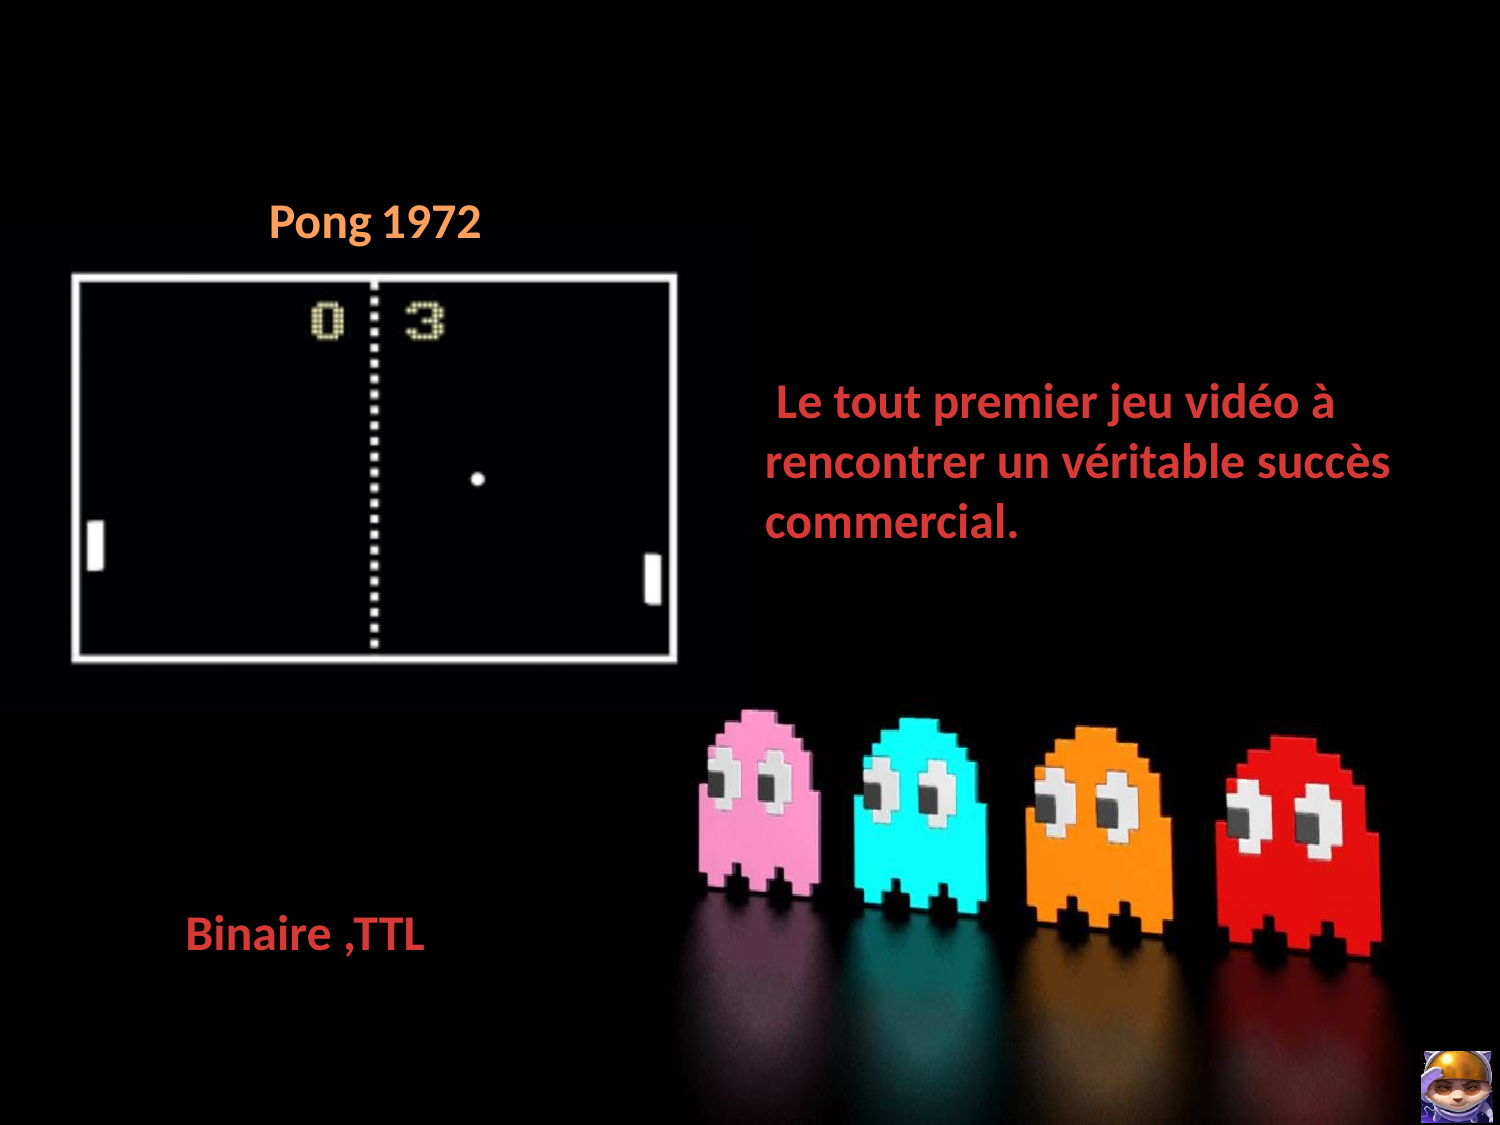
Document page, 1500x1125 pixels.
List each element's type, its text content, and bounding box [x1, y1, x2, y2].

text_box Le tout premier jeu vidéo à rencontrer un véritable succès commercial. [755, 361, 1500, 557]
picture [0, 0, 1500, 1125]
text_box Binaire ,TTL [170, 893, 1039, 968]
text_box Pong 1972 [174, 180, 576, 225]
